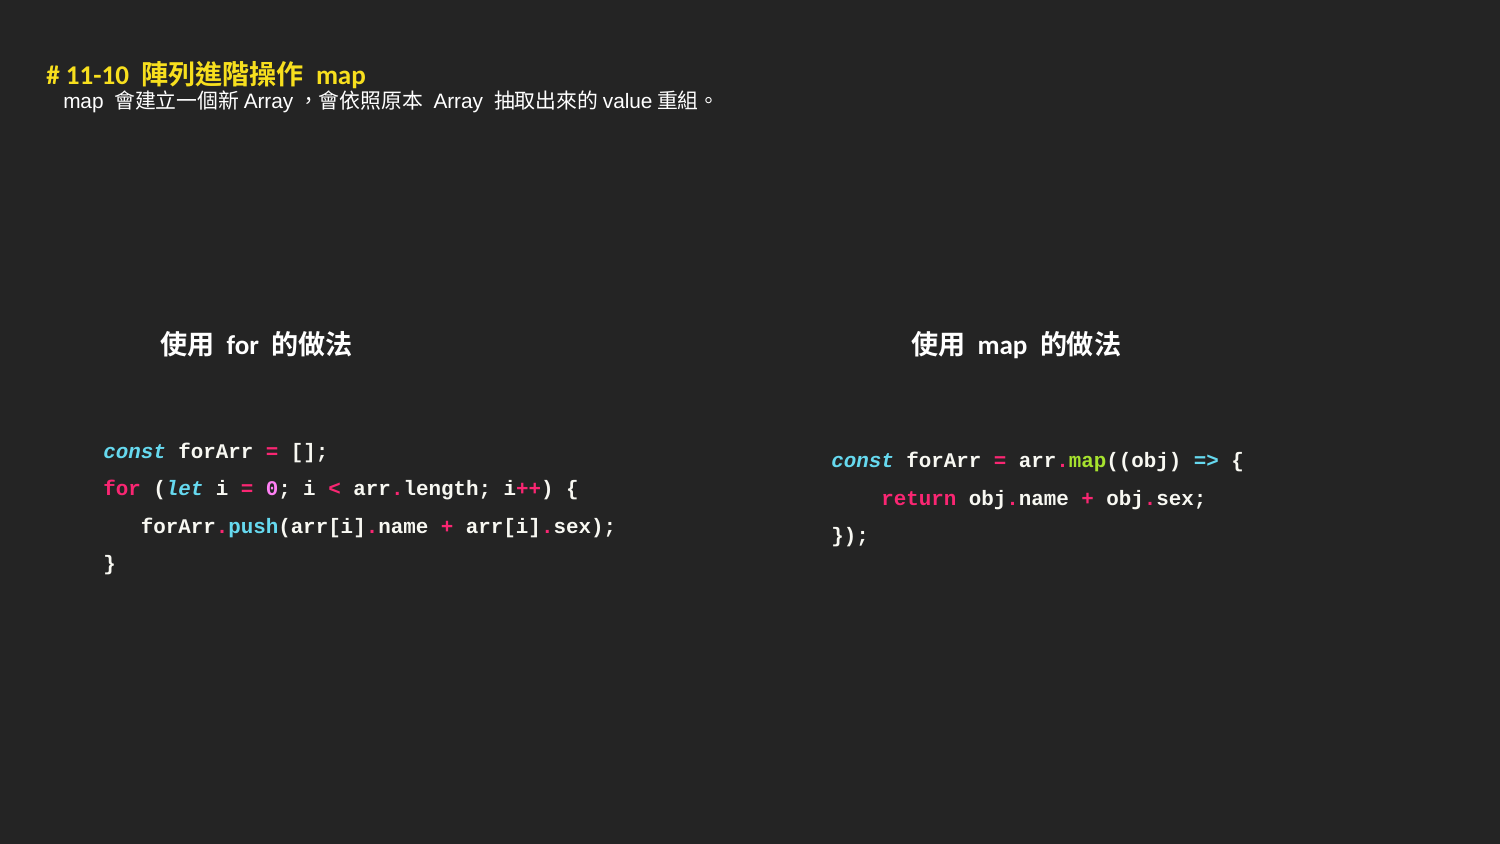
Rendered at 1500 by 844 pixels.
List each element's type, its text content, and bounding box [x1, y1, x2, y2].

text_box const forArr = []; for (let i = 0; i < arr.length; i++) { forArr.push(arr[i].name + arr[i].sex); } [88, 410, 646, 590]
text_box const forArr = arr.map((obj) => { return obj.name + obj.sex; }); [816, 419, 1337, 562]
text_box # 11-10 陣列進階操作 map [31, 26, 750, 105]
text_box 使用 for 的做法 [145, 296, 496, 376]
text_box map 會建立一個新Array，會依照原本 Array 抽取出來的value重組。 [48, 75, 1165, 126]
text_box 使用 map 的做法 [896, 296, 1346, 376]
